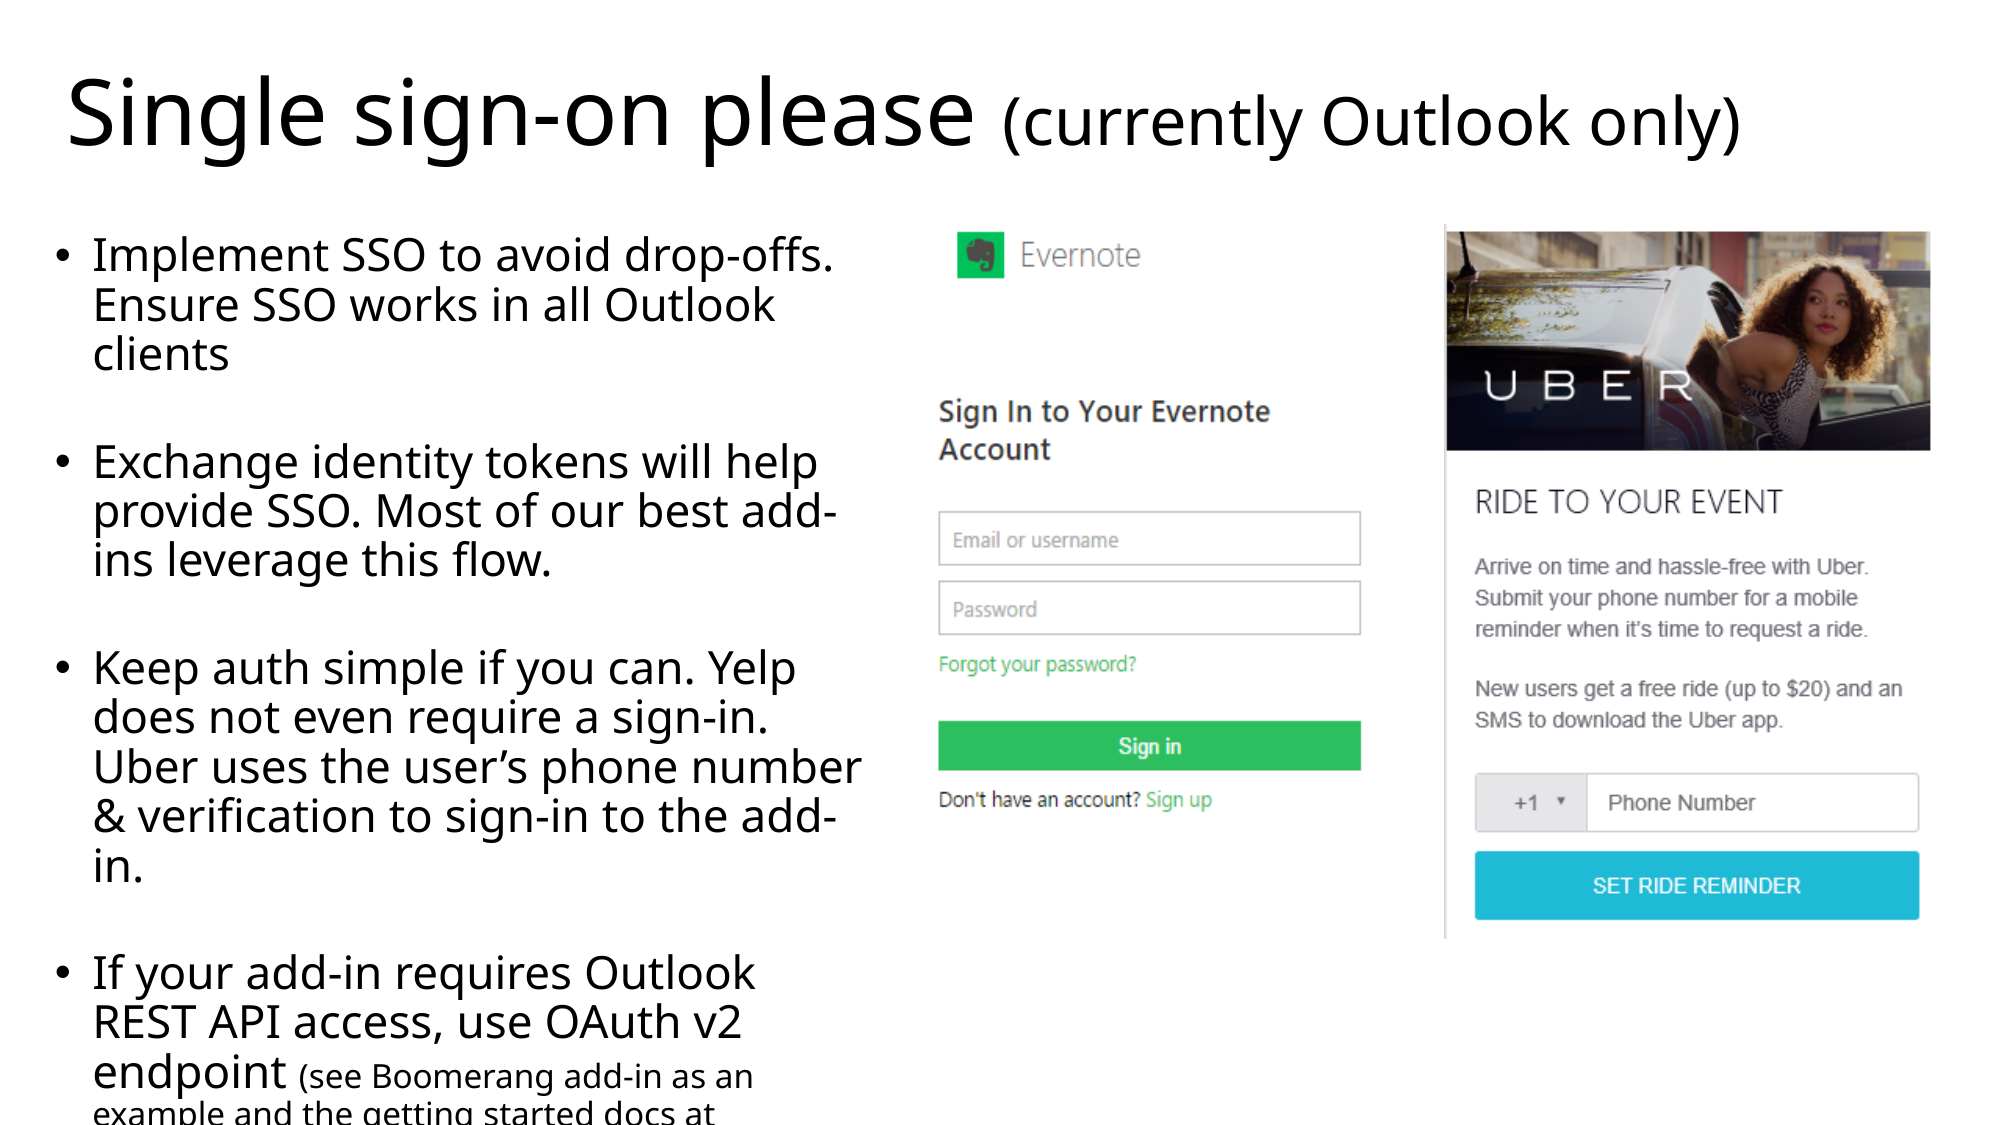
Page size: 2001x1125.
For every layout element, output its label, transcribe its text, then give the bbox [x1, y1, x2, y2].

title Single sign-on please (currently Outlook only) [51, 7, 1885, 225]
picture [920, 224, 1391, 827]
picture [1444, 224, 1940, 939]
list Implement SSO to avoid drop-offs. Ensure SSO works in all Outlook clients Exchange identity tokens will help provide SSO. Most of our best add-ins leverage this flow. Keep auth simple if you can. Yelp does not even require a sign-in. Uber uses the user’s phone number & verification to sign-in to the add-in. If your add-in requires Outlook REST API access, use OAuth v2 endpoint (see Boomerang add-in as an example and the getting started docs at dev.outlook.com.) [0, 224, 888, 1125]
